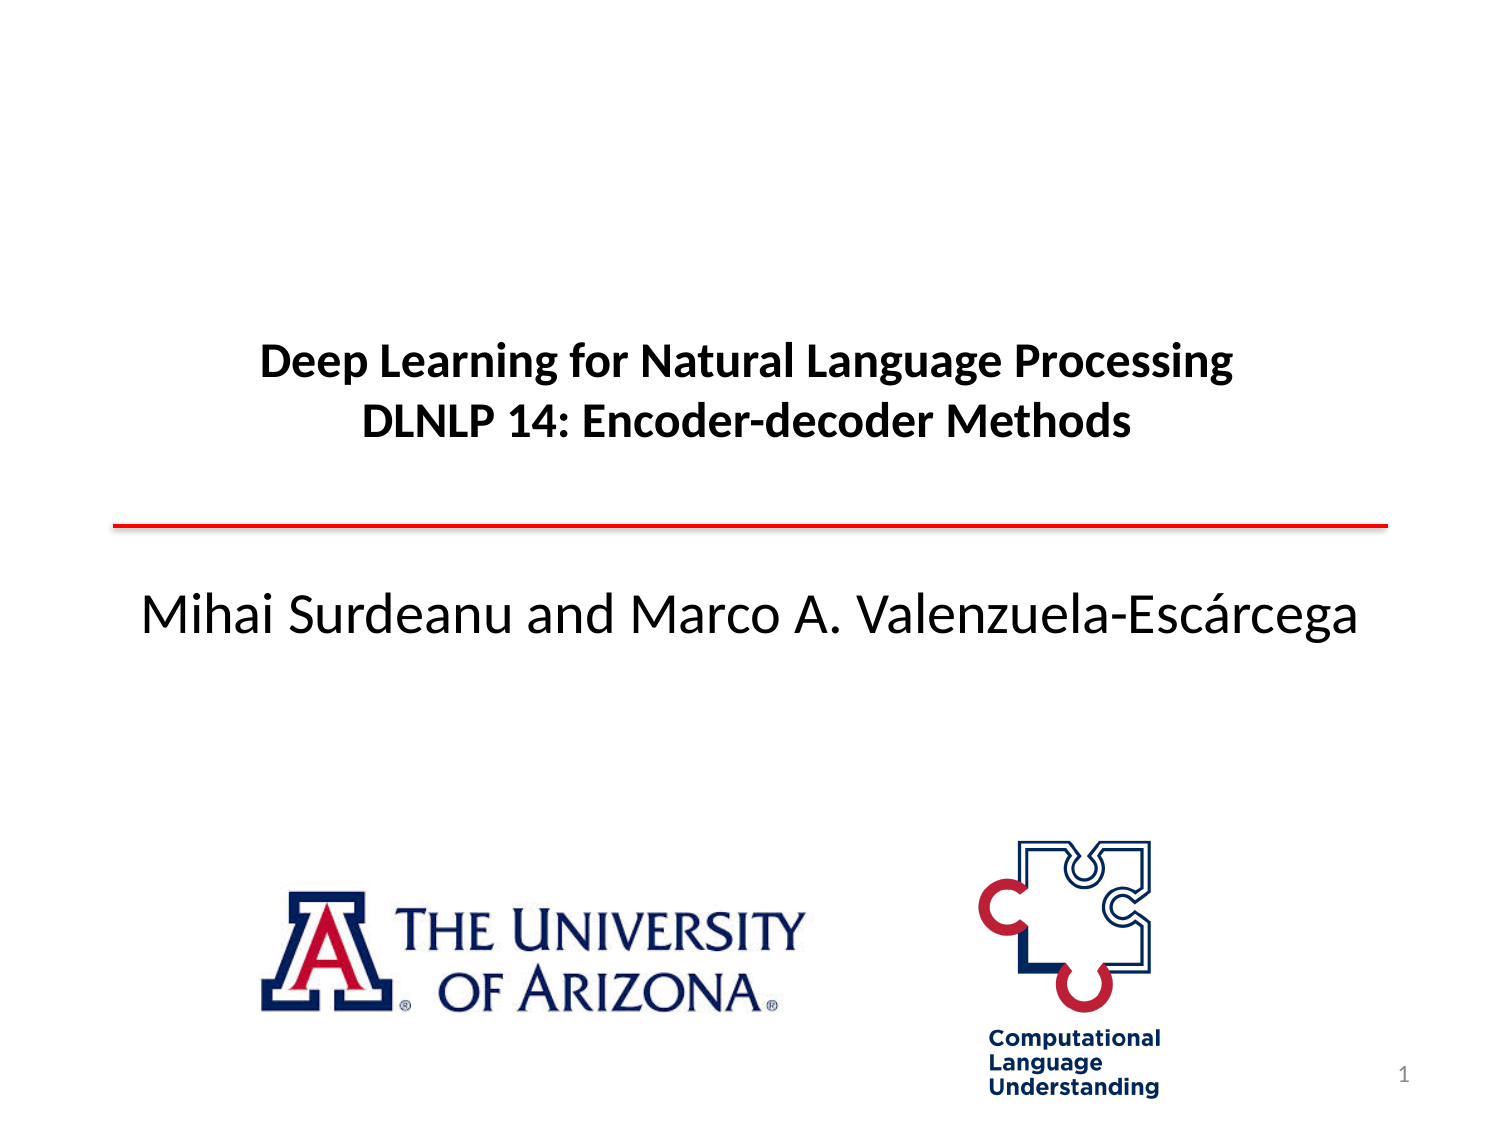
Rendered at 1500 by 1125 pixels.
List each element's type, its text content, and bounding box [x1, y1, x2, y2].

slide_number 1 [1202, 1042, 1425, 1103]
title Deep Learning for Natural Language Processing DLNLP 14: Encoder-decoder Methods [46, 267, 1448, 509]
picture [952, 819, 1198, 1125]
picture [250, 882, 815, 1024]
subtitle Mihai Surdeanu and Marco A. Valenzuela-Escárcega [112, 568, 1388, 772]
